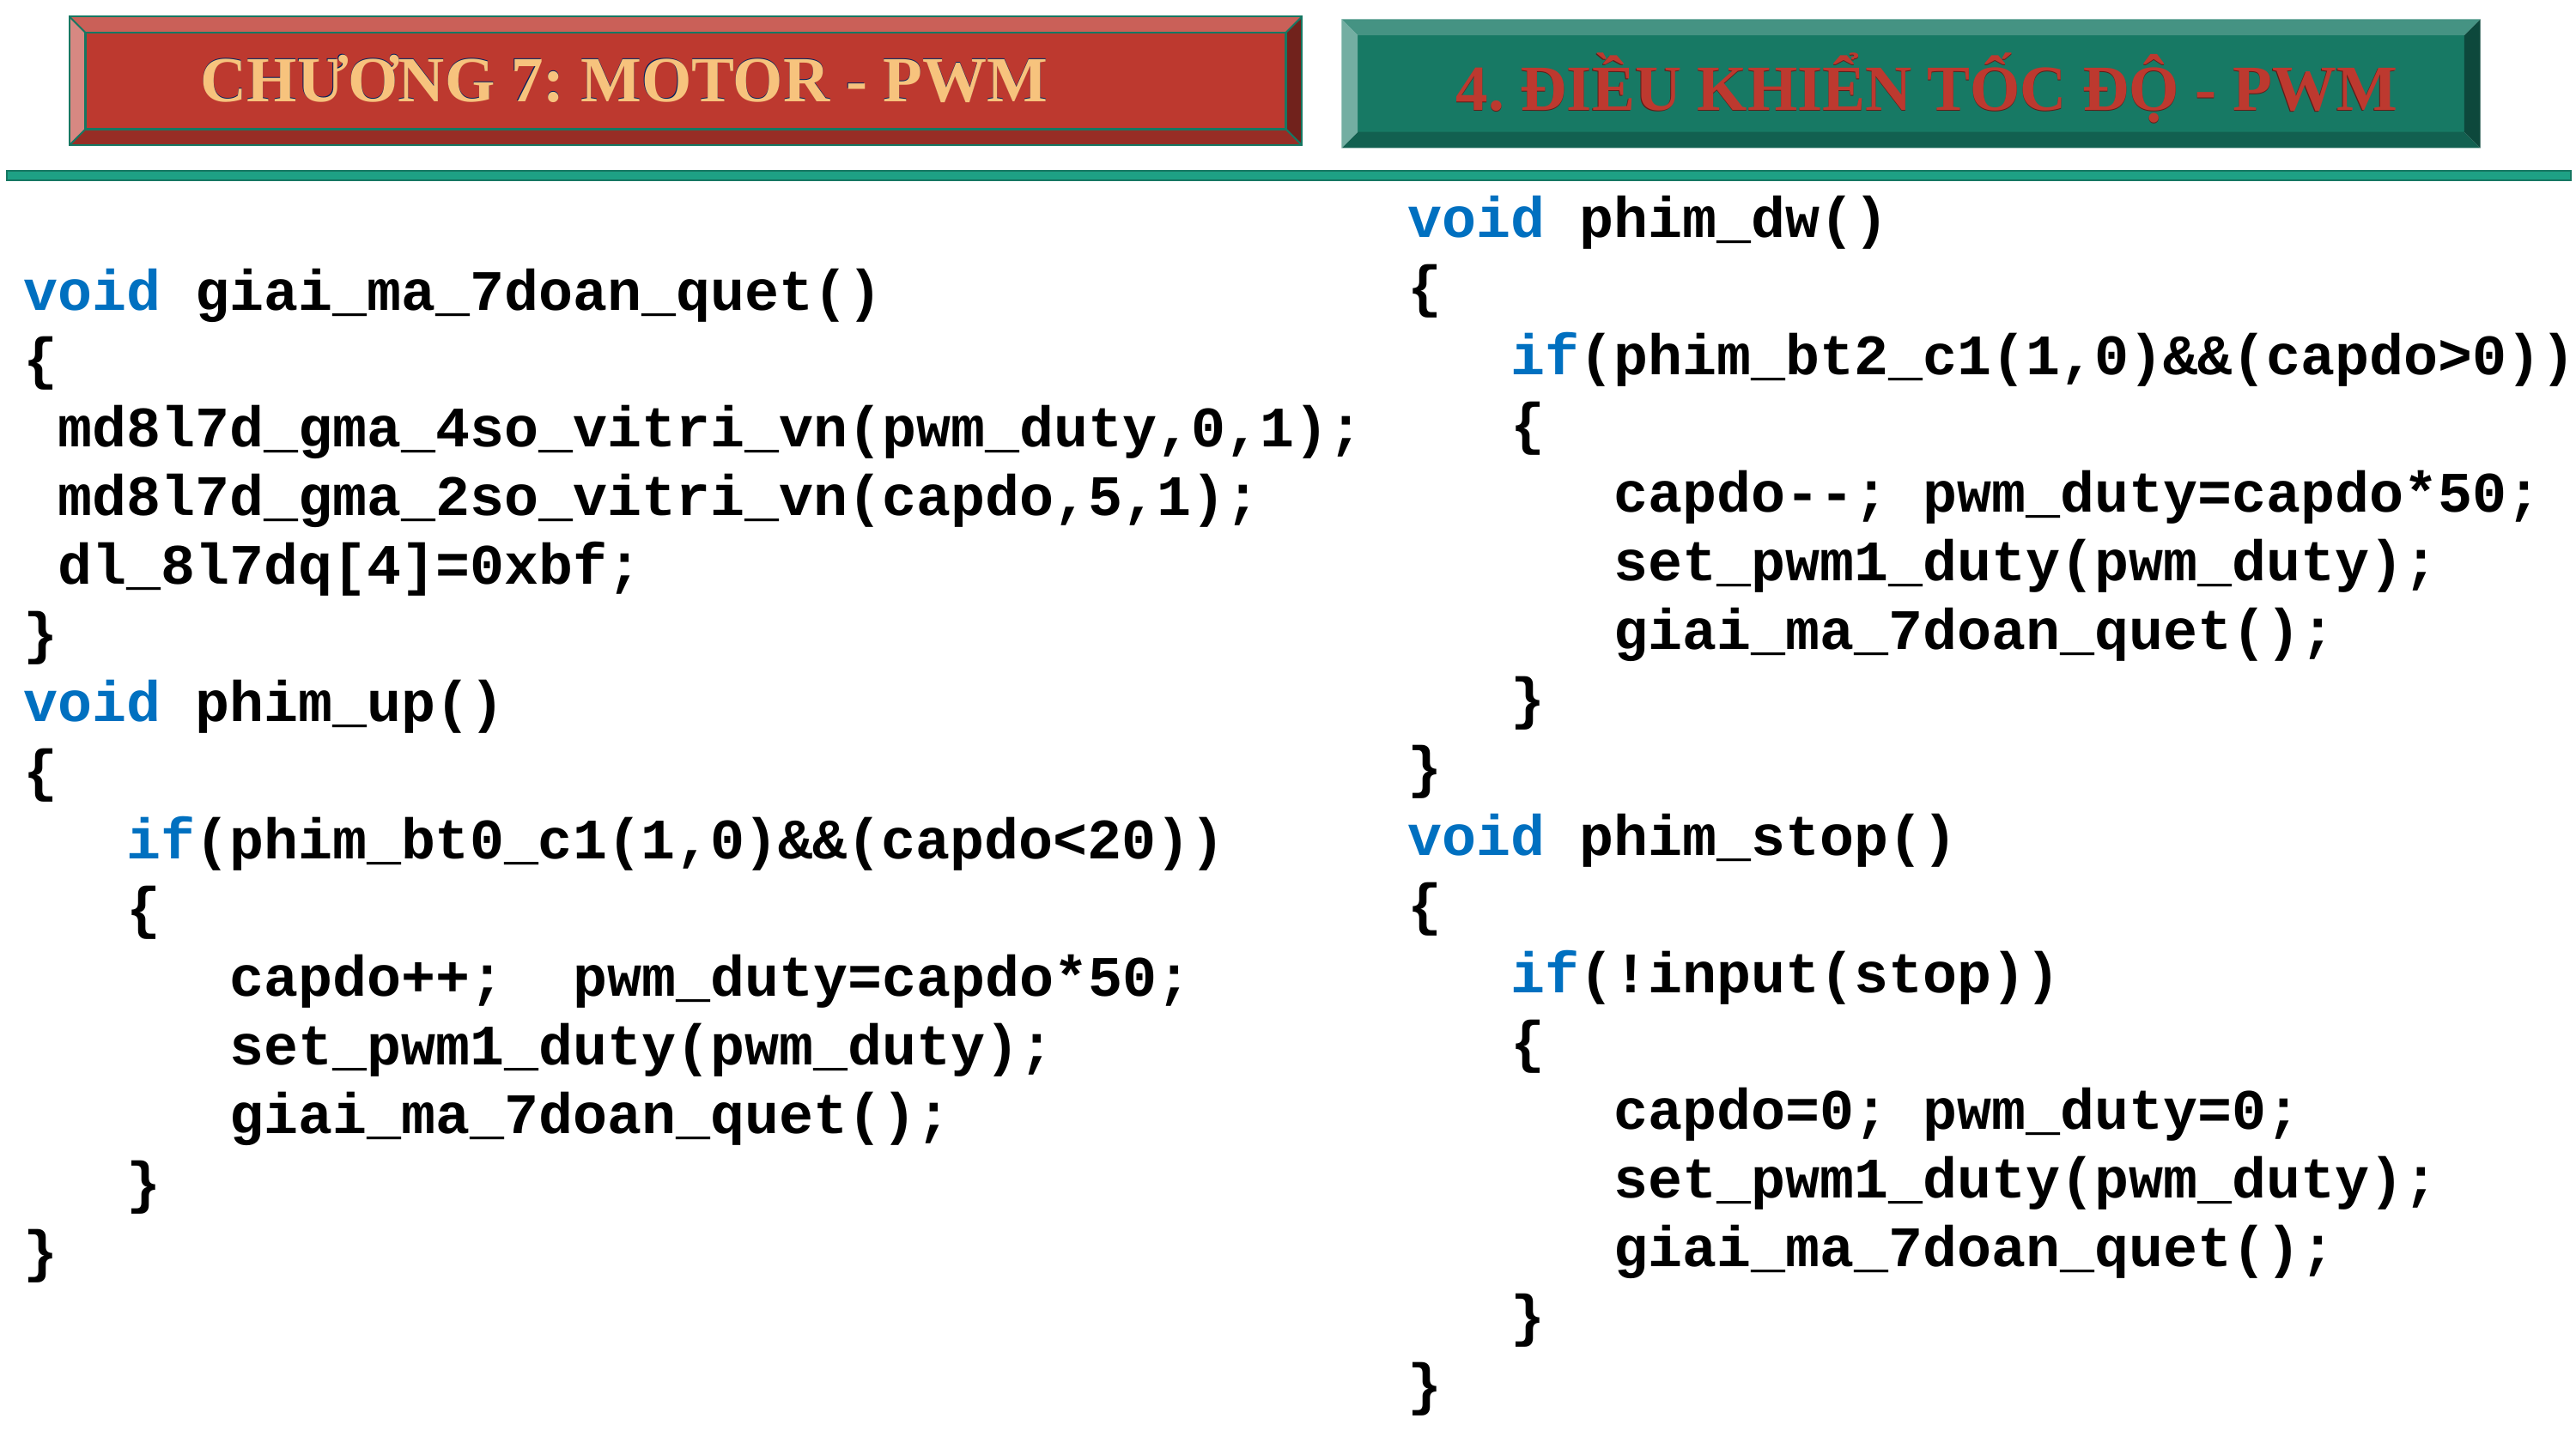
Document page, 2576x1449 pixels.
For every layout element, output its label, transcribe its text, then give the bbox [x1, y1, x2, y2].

text_box CHƯƠNG 7: MOTOR - PWM [187, 30, 1340, 121]
text_box 4. ĐIỀU KHIỂN TỐC ĐỘ - PWM [1443, 39, 2506, 130]
text_box [6, 170, 2572, 181]
text_box CHƯƠNG 7: MOTOR - PWM [187, 31, 1191, 122]
text_box void phim_dw() { if(phim_bt2_c1(1,0)&&(capdo>0)) { capdo--; pwm_duty=capdo*50; set_pwm1_duty(pwm_duty); giai_ma_7doan_quet(); } } void phim_stop() { if(!input(stop)) { capdo=0; pwm_duty=0; set_pwm1_duty(pwm_duty); giai_ma_7doan_quet(); } } [1394, 173, 2576, 1422]
text_box void giai_ma_7doan_quet() { md8l7d_gma_4so_vitri_vn(pwm_duty,0,1); md8l7d_gma_2so_vitri_vn(capdo,5,1); dl_8l7dq[4]=0xbf; } void phim_up() { if(phim_bt0_c1(1,0)&&(capdo<20)) { capdo++; pwm_duty=capdo*50; set_pwm1_duty(pwm_duty); giai_ma_7doan_quet(); } } [10, 246, 1394, 1289]
text_box [1340, 18, 2482, 149]
text_box [2306, 50, 2576, 173]
text_box [69, 15, 1303, 146]
